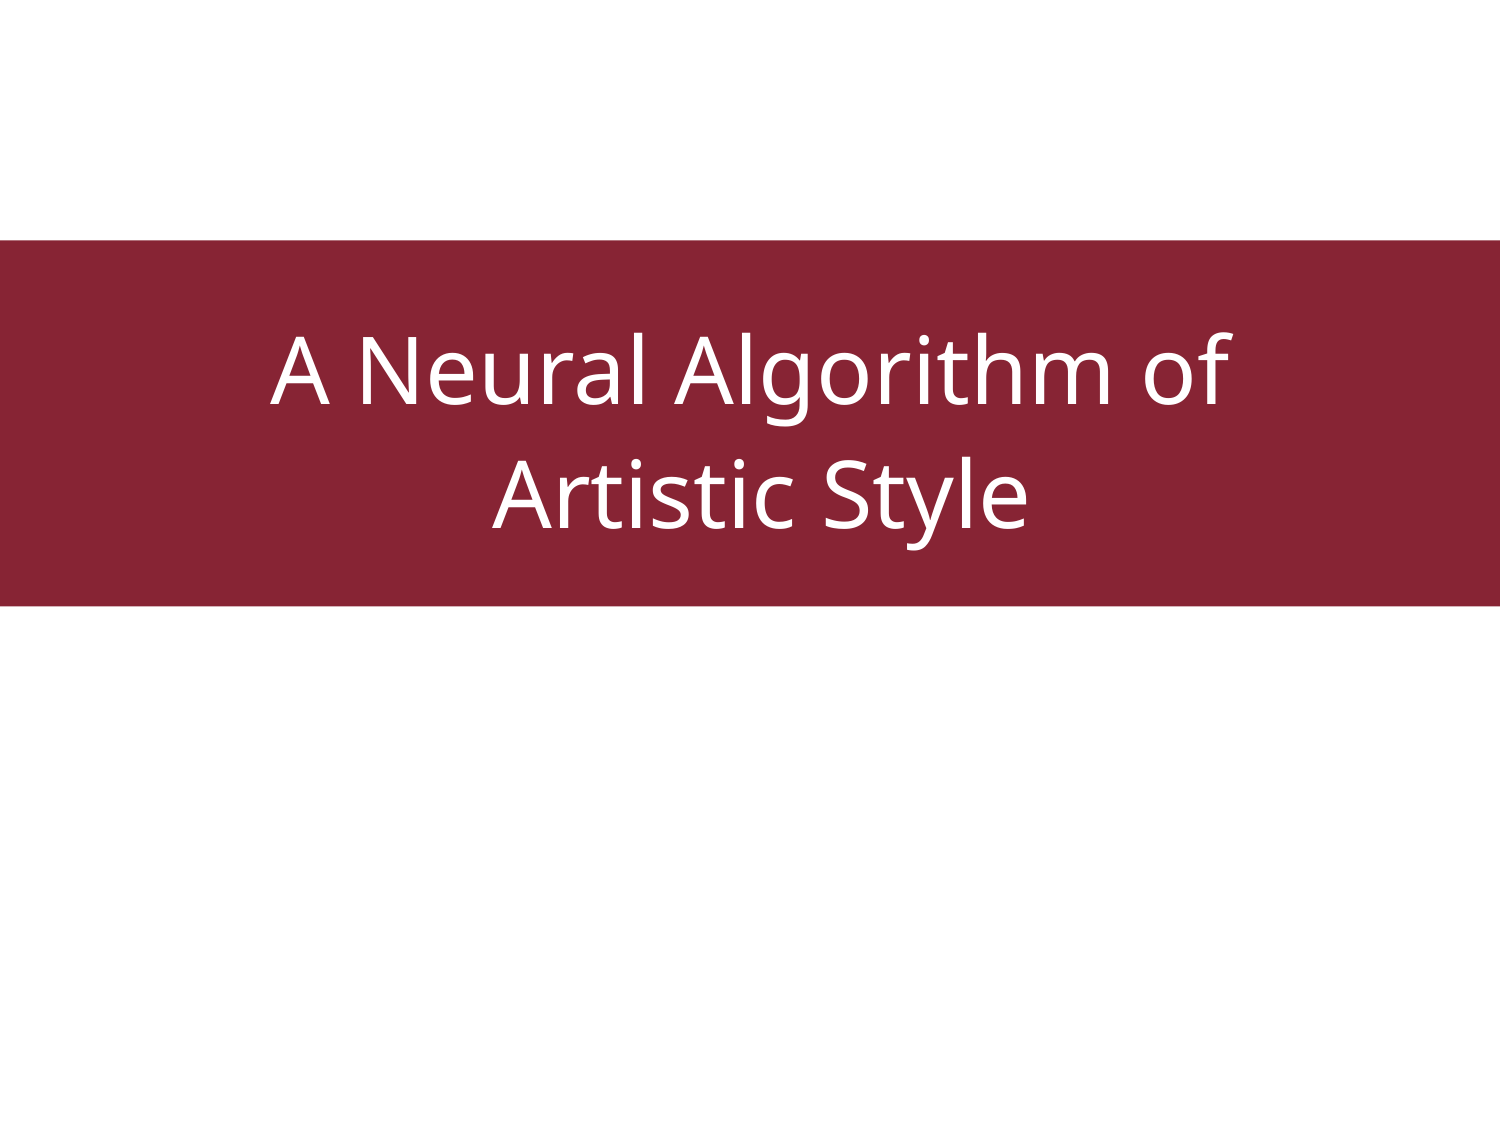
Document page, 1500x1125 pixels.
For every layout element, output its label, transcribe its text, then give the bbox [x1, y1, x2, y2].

title A Neural Algorithm of Artistic Style [0, 240, 1500, 607]
